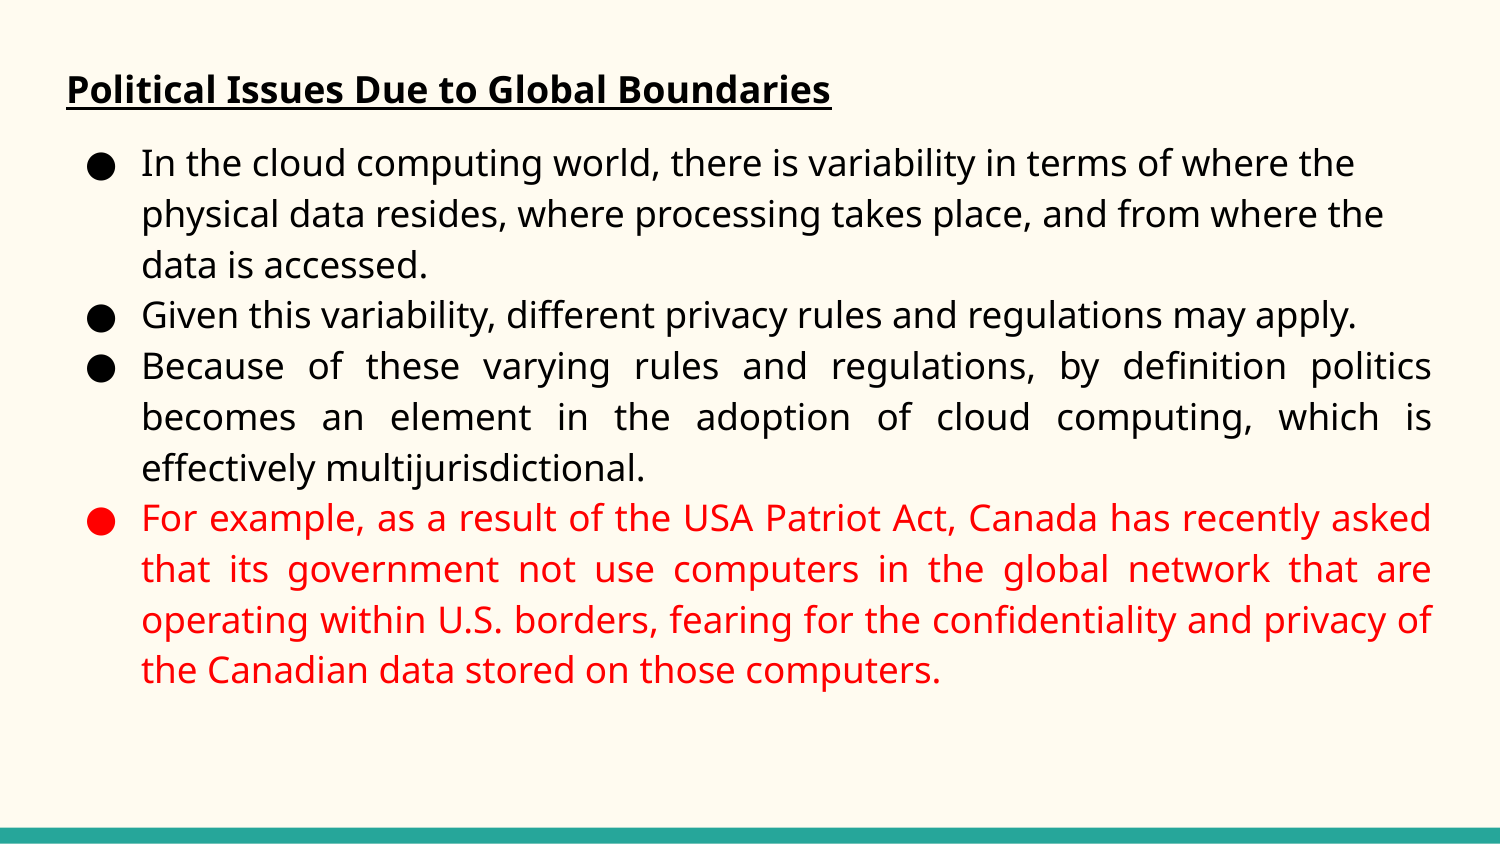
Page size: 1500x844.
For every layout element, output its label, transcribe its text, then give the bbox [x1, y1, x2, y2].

list In the cloud computing world, there is variability in terms of where the physical data resides, where processing takes place, and from where the data is accessed. Given this variability, different privacy rules and regulations may apply. Because of these varying rules and regulations, by definition politics becomes an element in the adoption of cloud computing, which is effectively multijurisdictional. For example, as a result of the USA Patriot Act, Canada has recently asked that its government not use computers in the global network that are operating within U.S. borders, fearing for the confidentiality and privacy of the Canadian data stored on those computers. [51, 118, 1449, 750]
title Political Issues Due to Global Boundaries [51, 44, 1449, 118]
